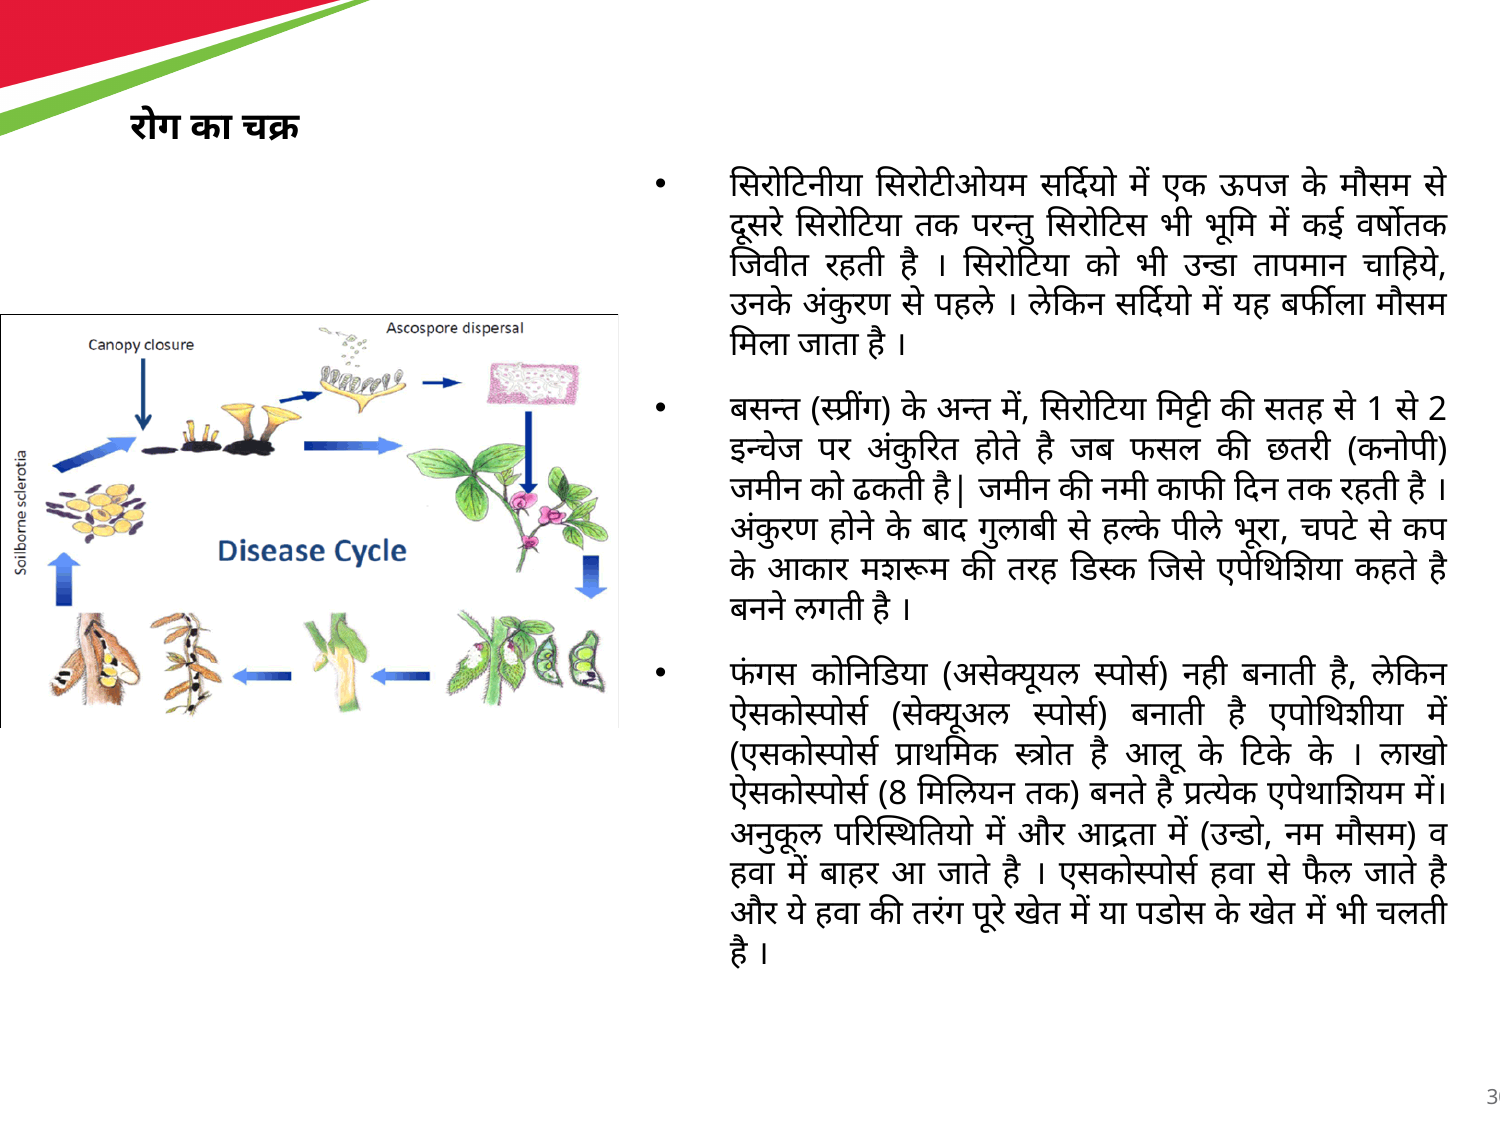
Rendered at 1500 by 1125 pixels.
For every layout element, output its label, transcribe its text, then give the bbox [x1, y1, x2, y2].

picture [0, 0, 373, 136]
picture [0, 314, 619, 729]
text_box सिरोटिनीया सिरोटीओयम सर्दियो में एक ऊपज के मौसम से दूसरे सिरोटिया तक परन्तु सिरोटिस भी भूमि में कई वर्षोतक जिवीत रहती है । सिरोटिया को भी उन्डा तापमान चाहिये, उनके अंकुरण से पहले । लेकिन सर्दियो में यह बर्फीला मौसम मिला जाता है । बसन्त (स्प्रींग) के अन्त में, सिरोटिया मिट्टी की सतह से 1 से 2 इन्चेज पर अंकुरित होते है जब फसल की छतरी (कनोपी) जमीन को ढकती है| जमीन की नमी काफी दिन तक रहती है । अंकुरण होने के बाद गुलाबी से हल्के पीले भूरा, चपटे से कप के आकार मशरूम की तरह डिस्क जिसे एपेथिशिया कहते है बनने लगती है । फंगस कोनिडिया (असेक्यूयल स्पोर्स) नही बनाती है, लेकिन ऐसकोस्पोर्स (सेक्यूअल स्पोर्स) बनाती है एपोथिशीया में (एसकोस्पोर्स प्राथमिक स्त्रोत है आलू के टिके के । लाखो ऐसकोस्पोर्स (8 मिलियन तक) बनते है प्रत्येक एपेथाशियम में। अनुकूल परिस्थितियो में और आद्रता में (उन्डो, नम मौसम) व हवा में बाहर आ जाते है । एसकोस्पोर्स हवा से फैल जाते है और ये हवा की तरंग पूरे खेत में या पडोस के खेत में भी चलती है । [640, 155, 1462, 979]
text_box रोग का चक्र [115, 94, 315, 155]
